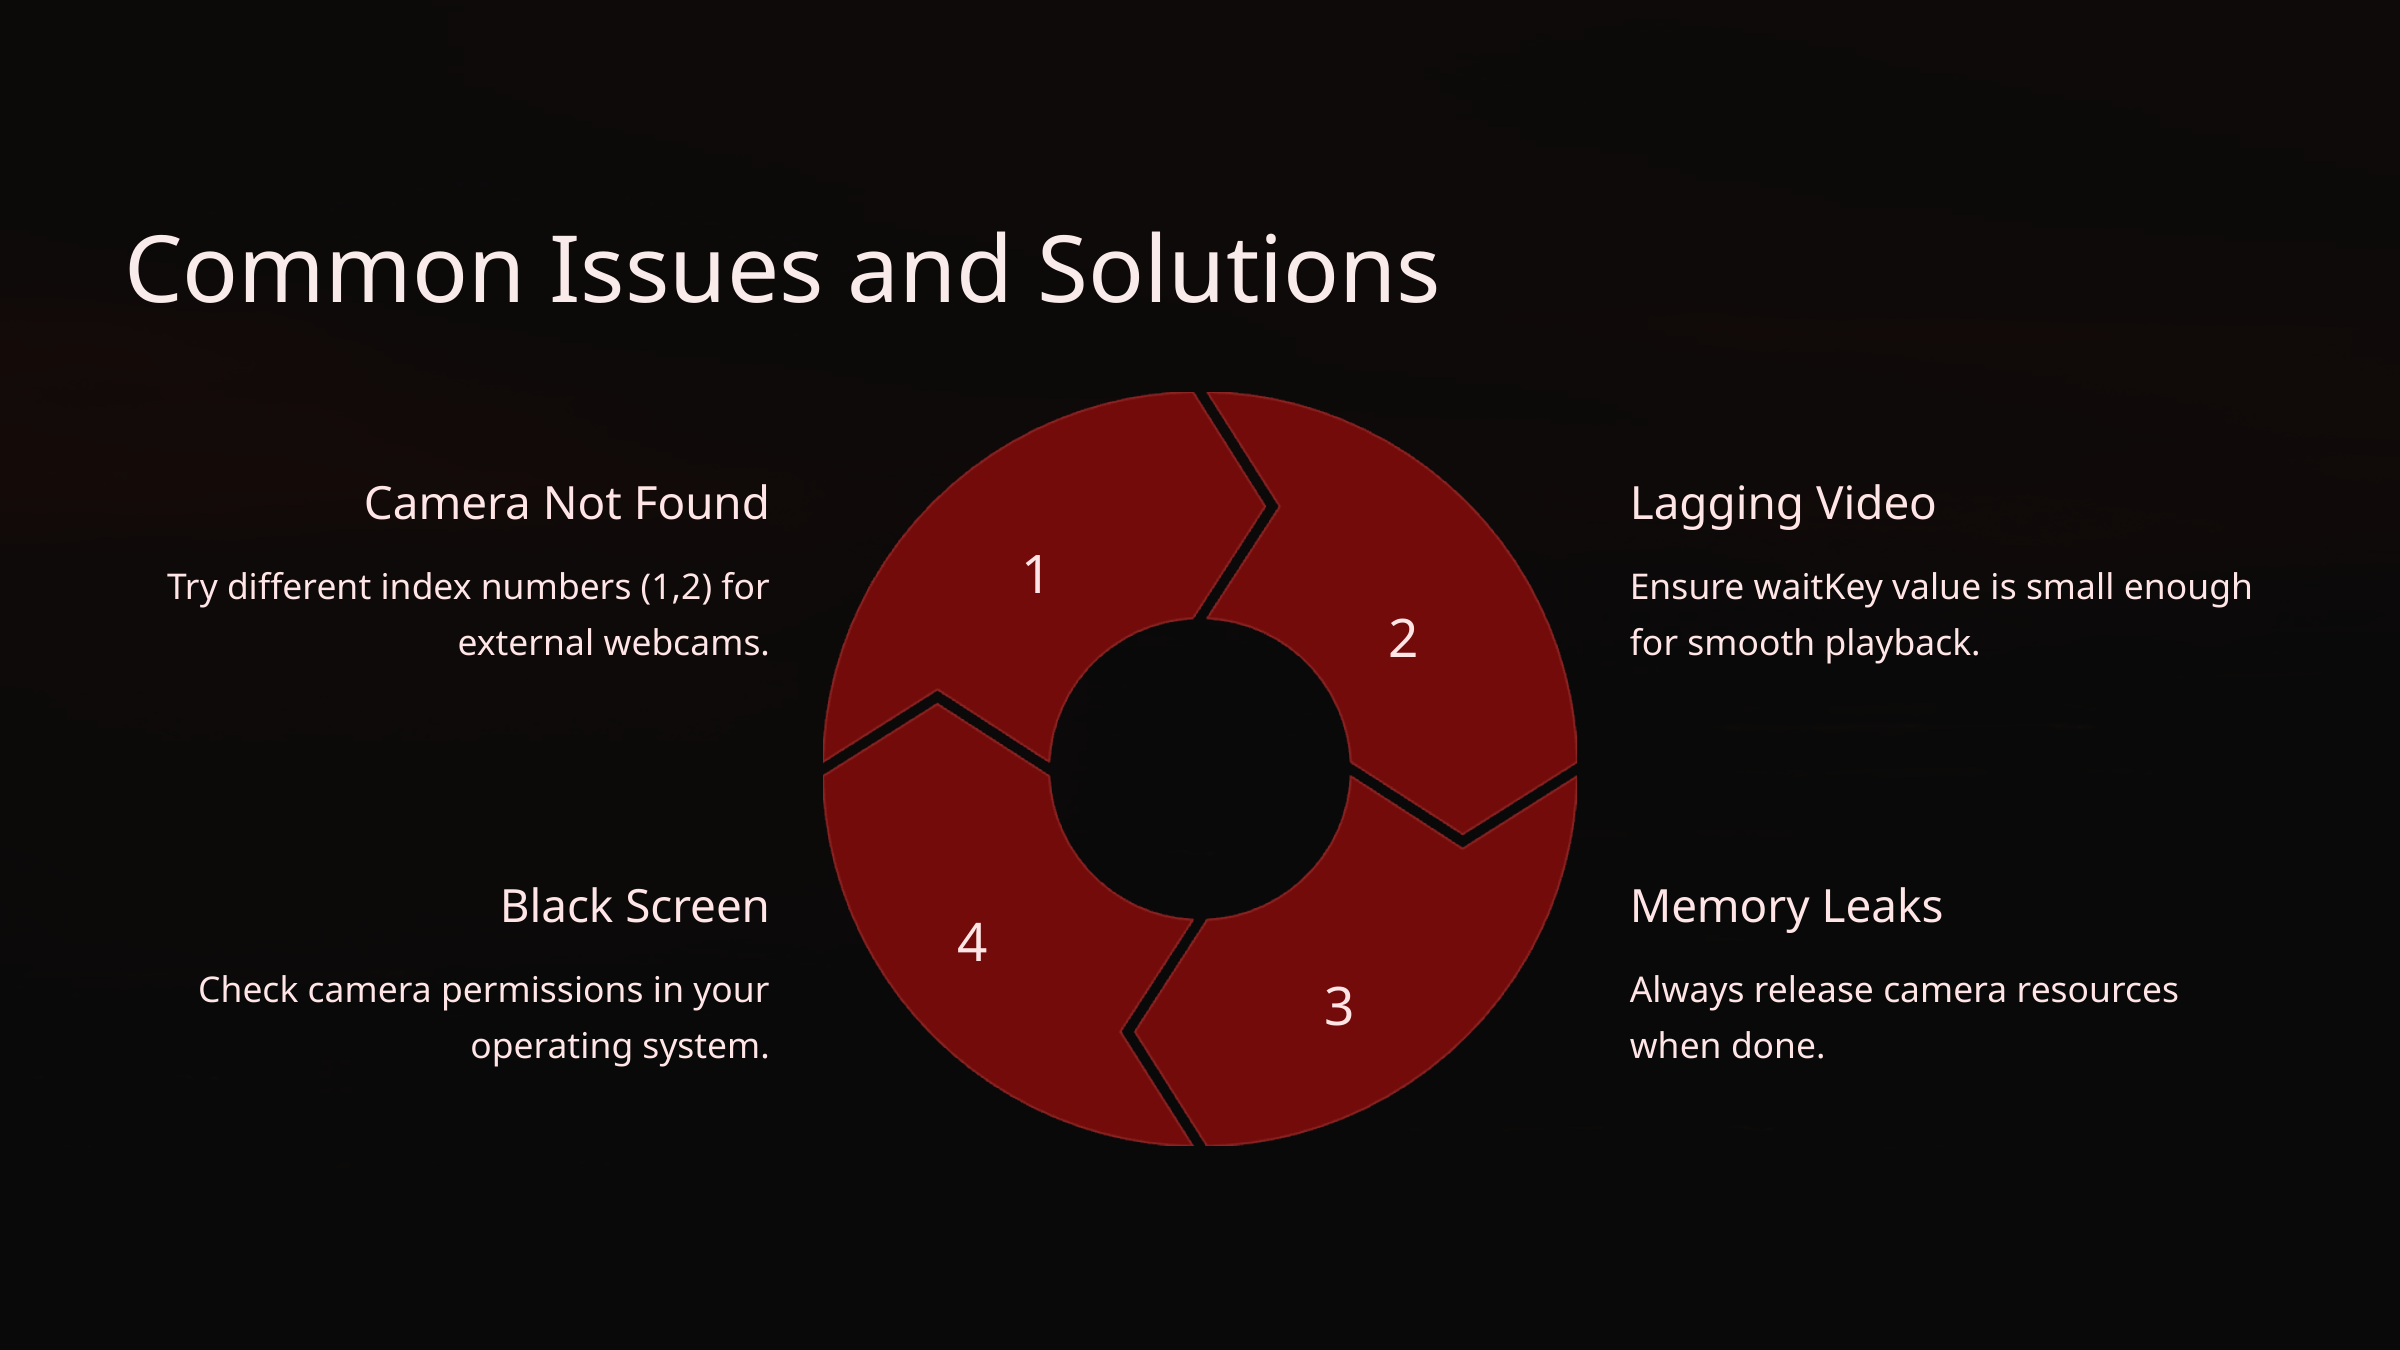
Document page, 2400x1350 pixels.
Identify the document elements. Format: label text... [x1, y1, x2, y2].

text_box Always release camera resources when done. [1629, 953, 2276, 1068]
text_box Lagging Video [1629, 470, 2098, 530]
text_box Black Screen [302, 873, 771, 933]
text_box Check camera permissions in your operating system. [124, 953, 771, 1068]
picture [823, 392, 1577, 1146]
text_box Ensure waitKey value is small enough for smooth playback. [1629, 550, 2276, 665]
text_box Camera Not Found [253, 470, 771, 530]
text_box Try different index numbers (1,2) for external webcams. [124, 550, 771, 665]
text_box Common Issues and Solutions [124, 204, 1804, 322]
text_box Memory Leaks [1629, 873, 2098, 933]
